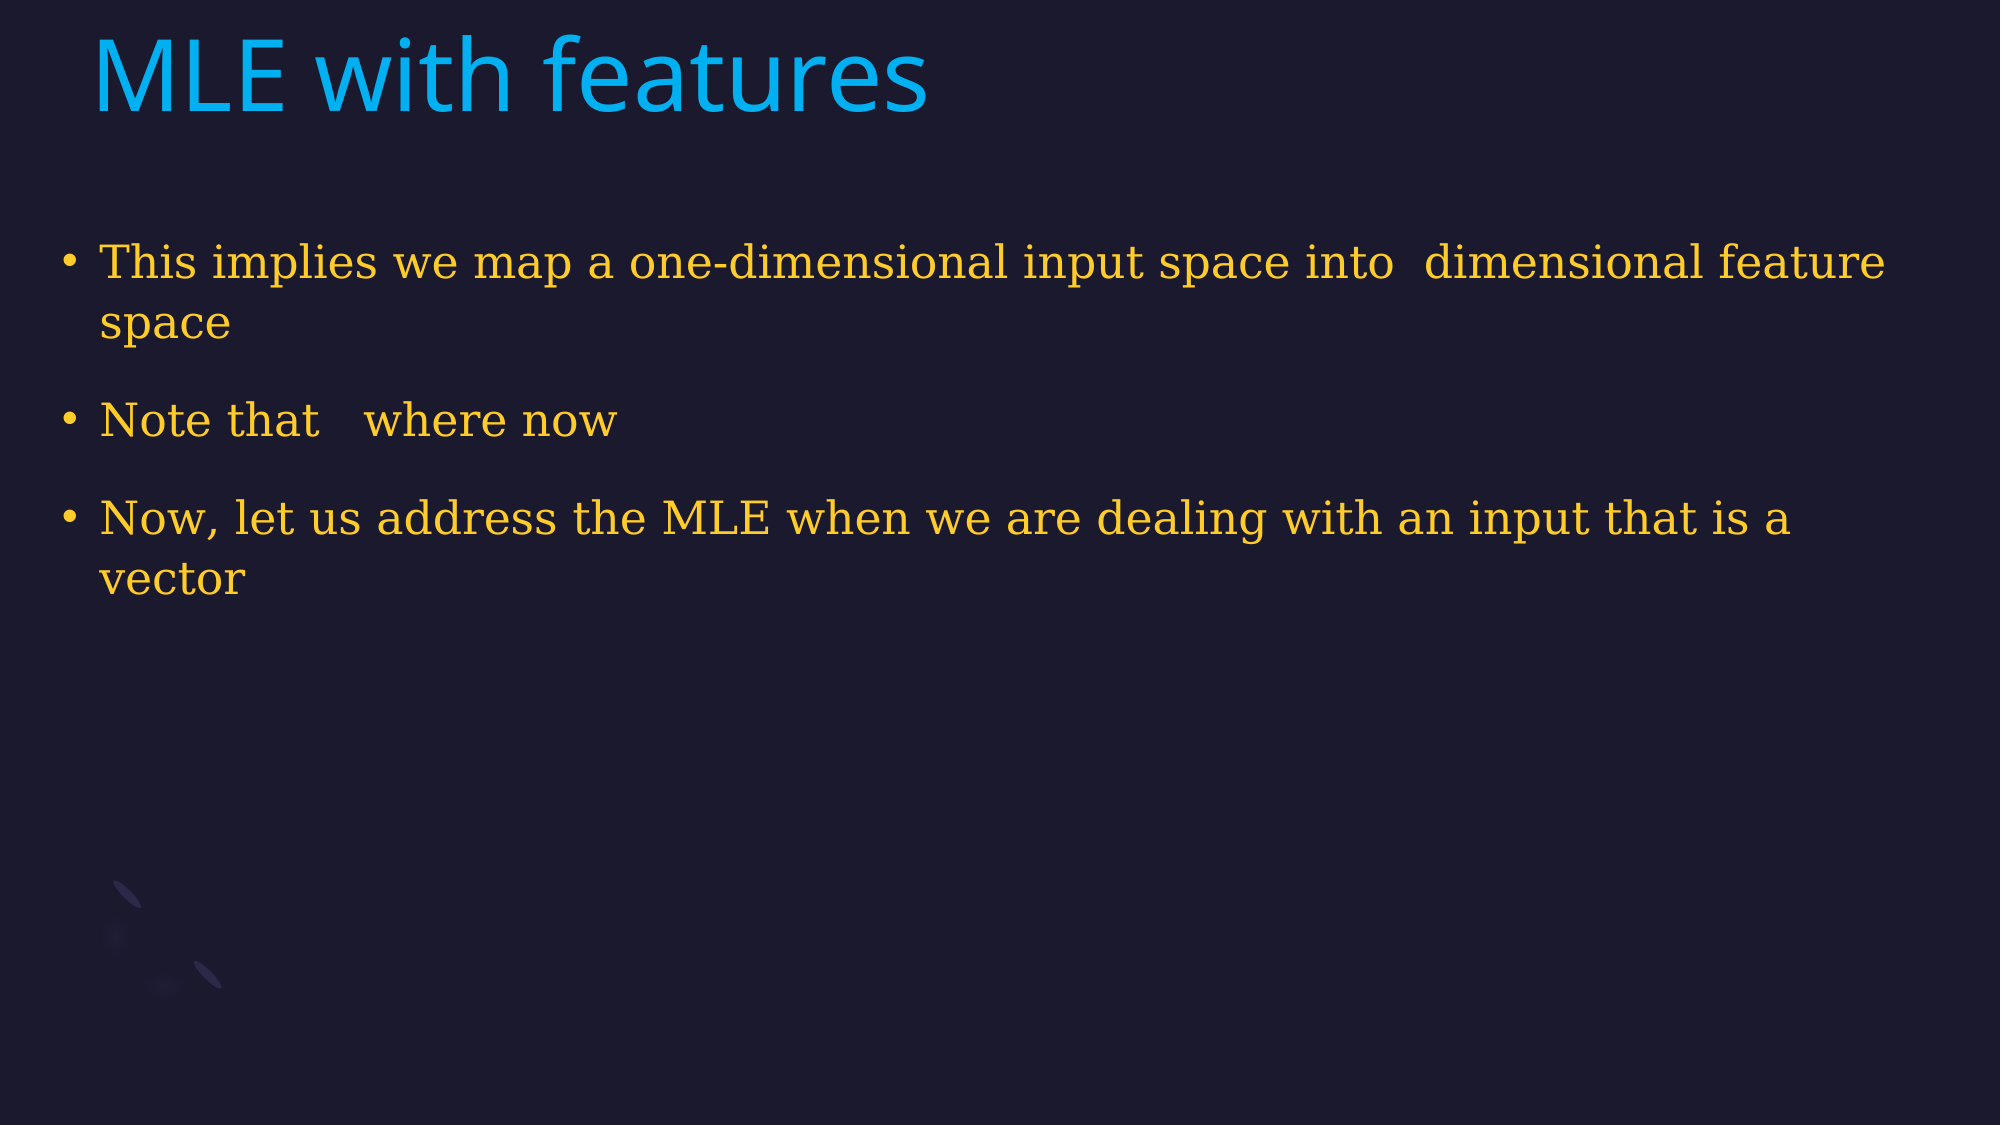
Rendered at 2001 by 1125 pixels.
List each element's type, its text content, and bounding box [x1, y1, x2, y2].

title MLE with features [90, 25, 1910, 244]
